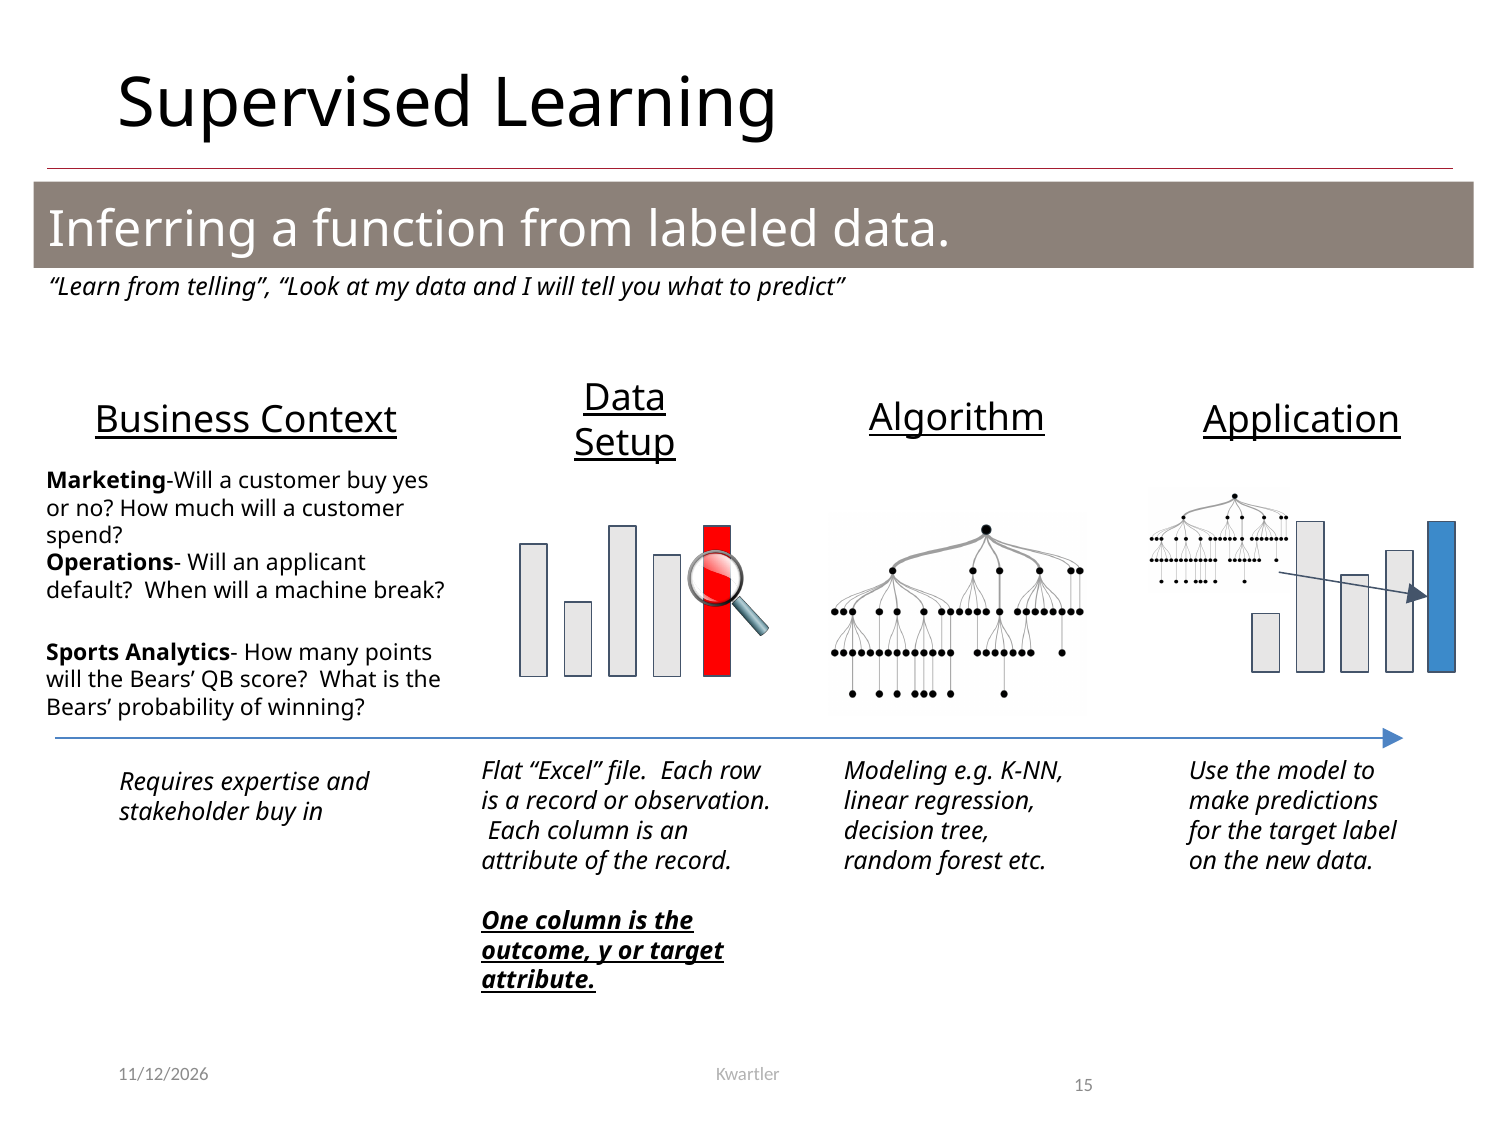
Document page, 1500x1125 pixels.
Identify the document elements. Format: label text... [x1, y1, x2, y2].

title Supervised Learning [103, 59, 1397, 157]
text_box Sports Analytics- How many points will the Bears’ QB score? What is the Bears’ probability of winning? [30, 621, 461, 737]
picture [687, 549, 769, 636]
text_box Data Setup [527, 357, 722, 429]
text_box Application [1170, 380, 1434, 452]
text_box Use the model to make predictions for the target label on the new data. [1173, 739, 1431, 861]
text_box Modeling e.g. K-NN, linear regression, decision tree, random forest etc. [828, 739, 1086, 894]
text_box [519, 525, 681, 677]
text_box Requires expertise and stakeholder buy in [104, 750, 388, 905]
text_box “Learn from telling”, “Look at my data and I will tell you what to predict” [33, 255, 1474, 296]
text_box Flat “Excel” file. Each row is a record or observation. Each column is an attribute of the record. One column is the outcome, y or target attribute. [466, 739, 793, 1029]
picture [828, 512, 1087, 717]
text_box Marketing-Will a customer buy yes or no? How much will a customer spend? [30, 450, 461, 517]
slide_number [103, 1042, 441, 1103]
text_box Business Context [23, 380, 469, 452]
text_box Operations- Will an applicant default? When will a machine break? [30, 517, 461, 621]
text_box Inferring a function from labeled data. [33, 181, 1474, 255]
text_box Algorithm [842, 378, 1073, 450]
text_box [703, 525, 731, 549]
text_box [703, 636, 731, 677]
footer Kwartler [496, 1042, 1004, 1103]
slide_number 15 [1059, 1042, 1200, 1103]
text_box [1148, 487, 1456, 672]
